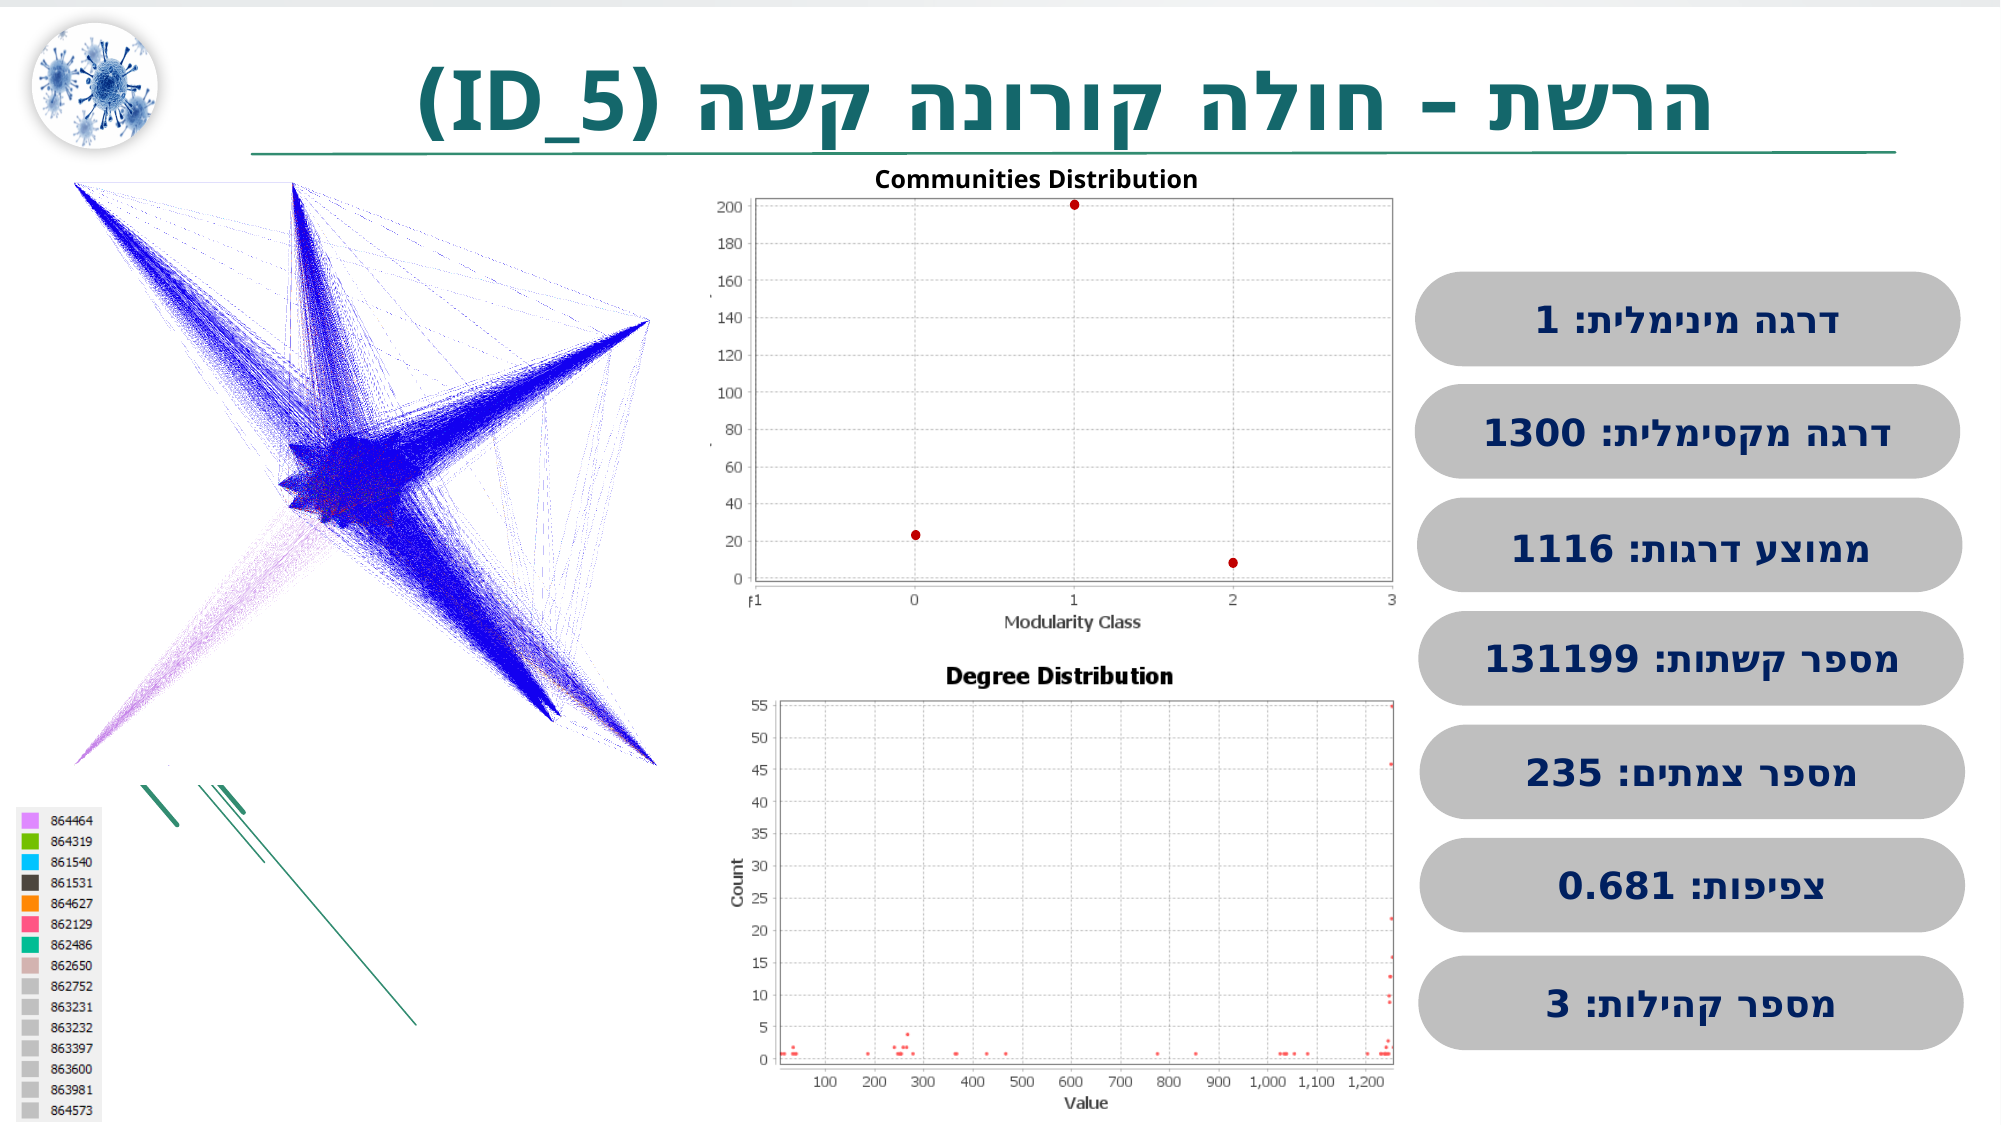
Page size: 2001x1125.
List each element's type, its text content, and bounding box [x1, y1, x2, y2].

picture [31, 22, 158, 149]
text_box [686, 163, 1397, 632]
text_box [1414, 271, 1966, 1051]
picture [0, 172, 710, 786]
picture [15, 807, 103, 1122]
title הרשת – חולה קורונה קשה (ID_5) [243, 33, 1887, 162]
picture [721, 651, 1408, 1117]
